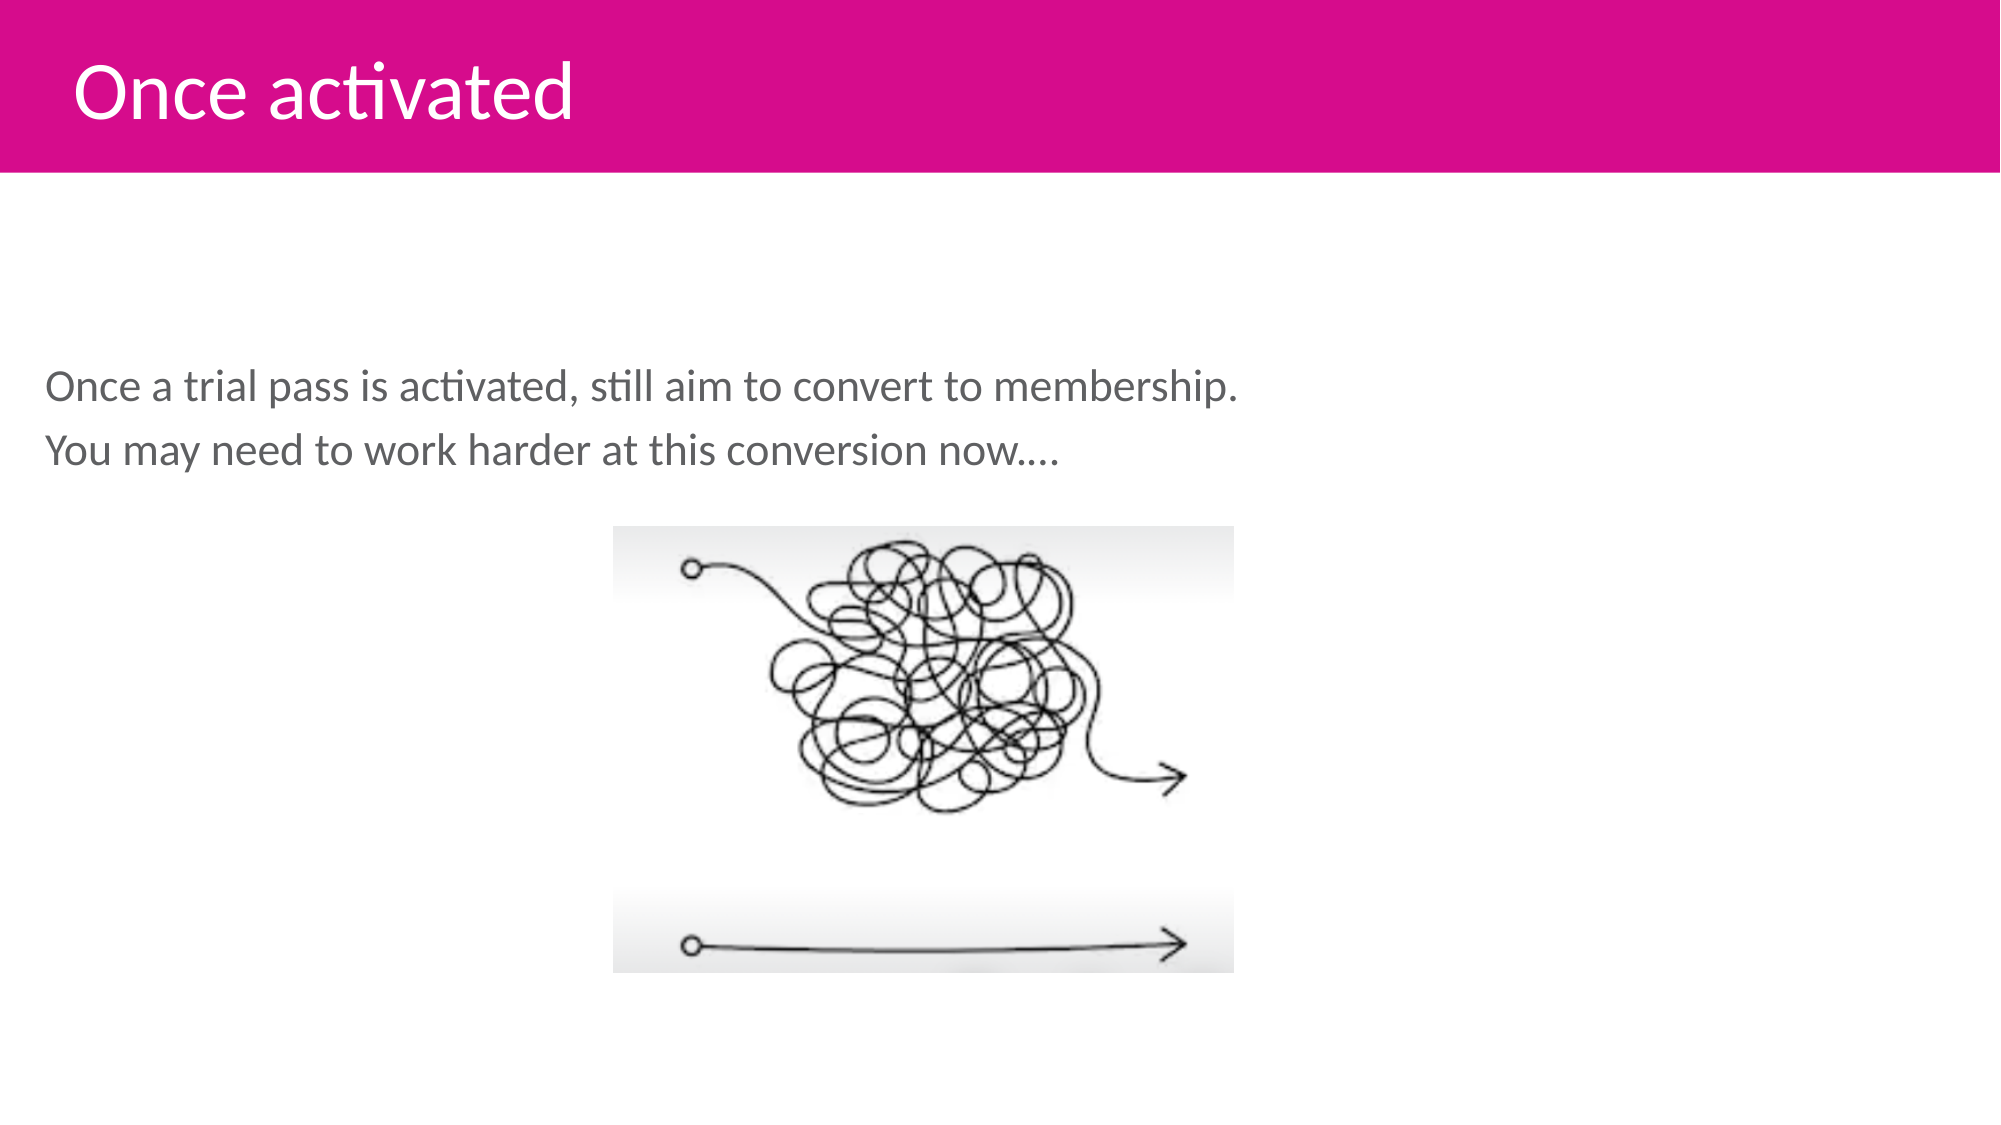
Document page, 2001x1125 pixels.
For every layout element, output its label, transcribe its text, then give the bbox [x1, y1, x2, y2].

list Once a trial pass is activated, still aim to convert to membership. You may need to work harder at this conversion now.… [29, 219, 1898, 1033]
list Once activated [0, 0, 2000, 173]
picture [612, 525, 1234, 973]
